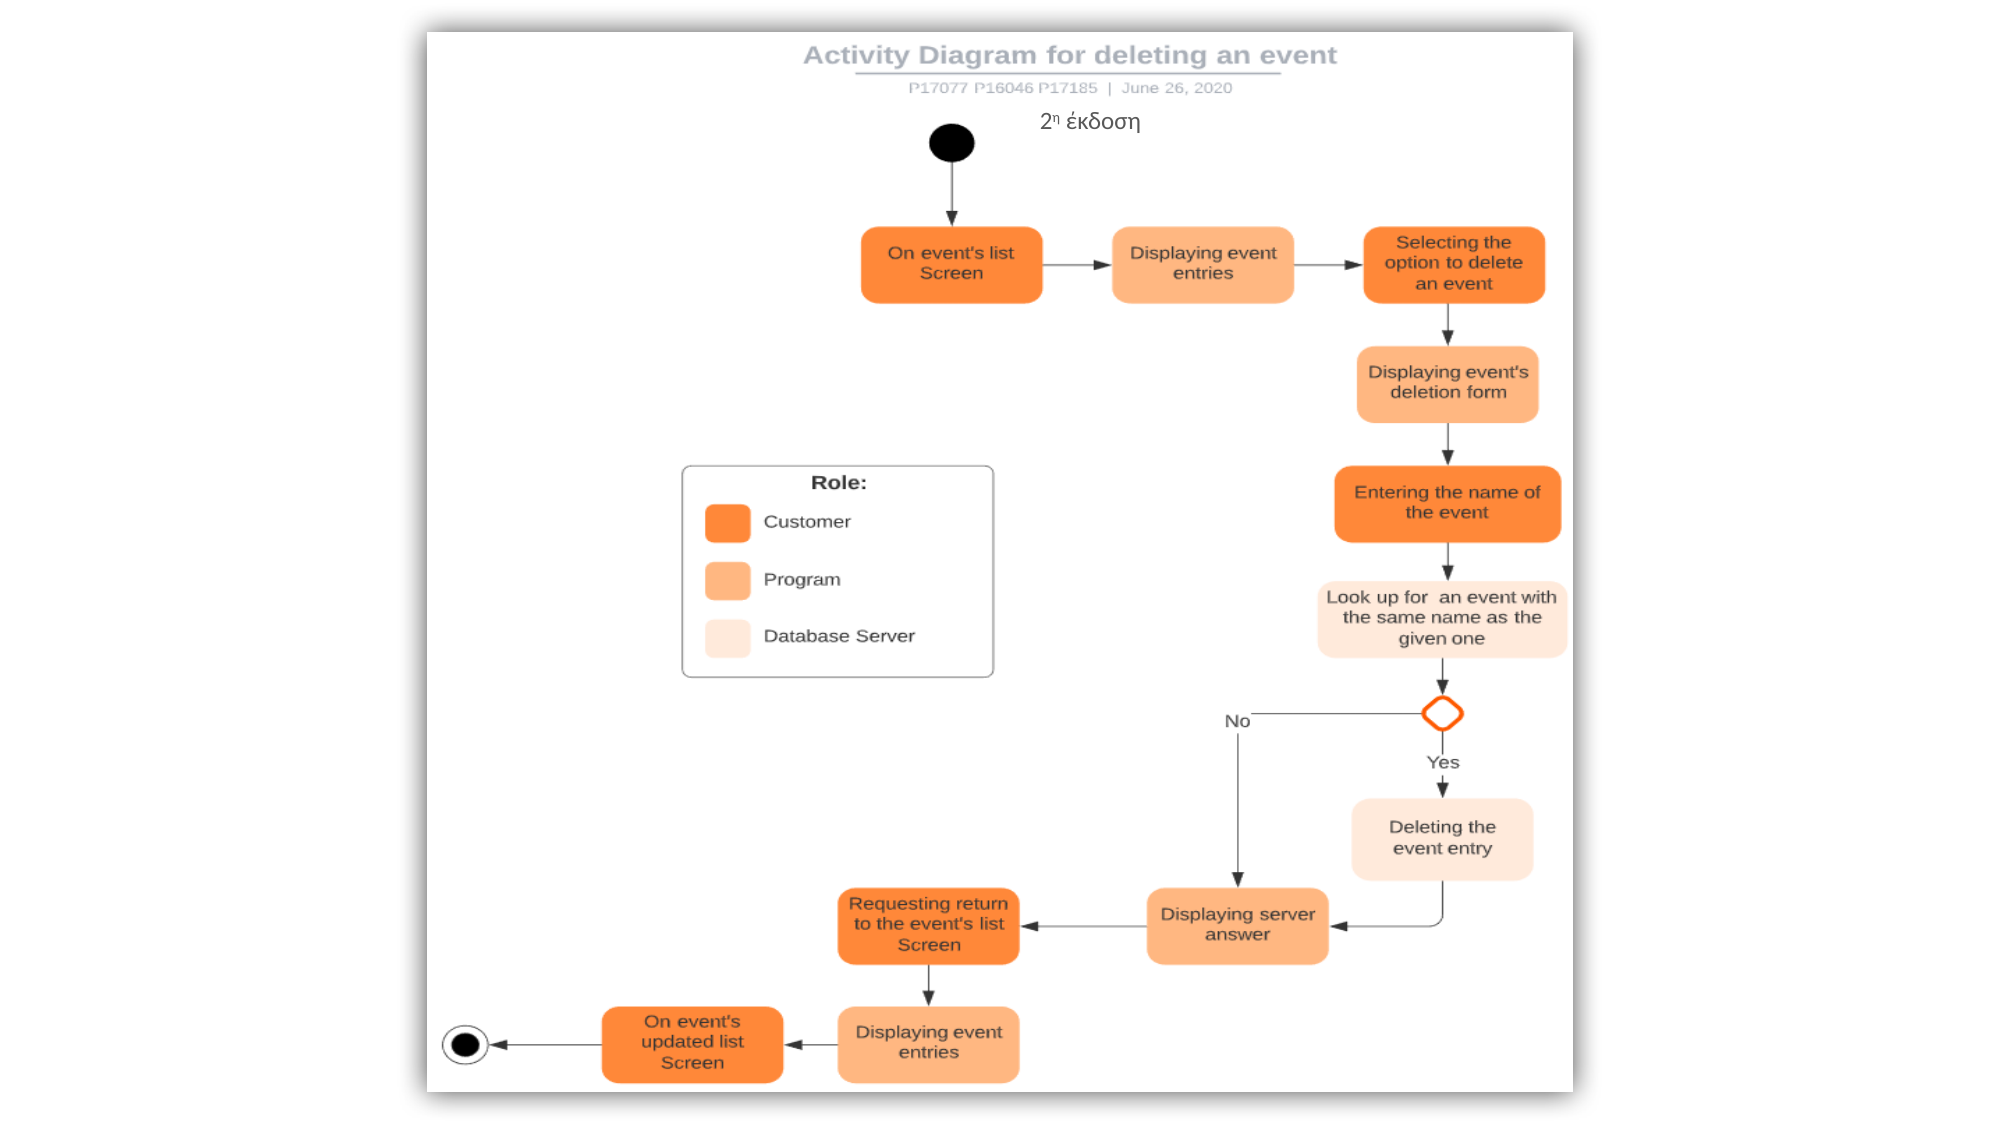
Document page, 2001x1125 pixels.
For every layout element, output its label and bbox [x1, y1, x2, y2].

picture [426, 32, 1573, 1092]
